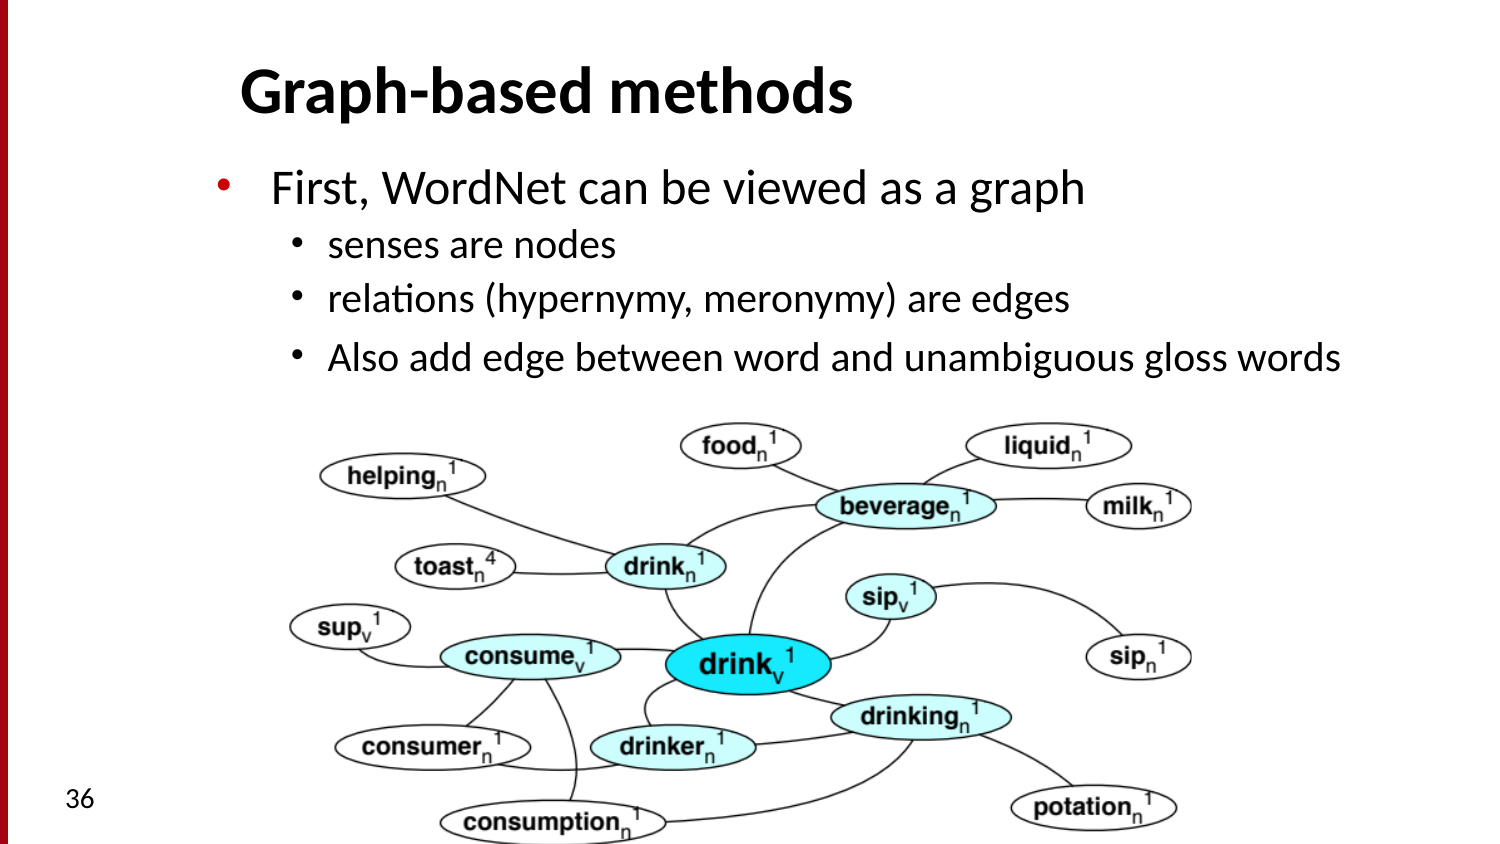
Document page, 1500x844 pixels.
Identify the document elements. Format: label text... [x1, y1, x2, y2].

list First, WordNet can be viewed as a graph senses are nodes relations (hypernymy, meronymy) are edges Also add edge between word and unambiguous gloss words [200, 146, 1500, 694]
title Graph-based methods [225, 62, 1450, 135]
slide_number 36 [49, 771, 282, 829]
picture [287, 420, 1192, 844]
